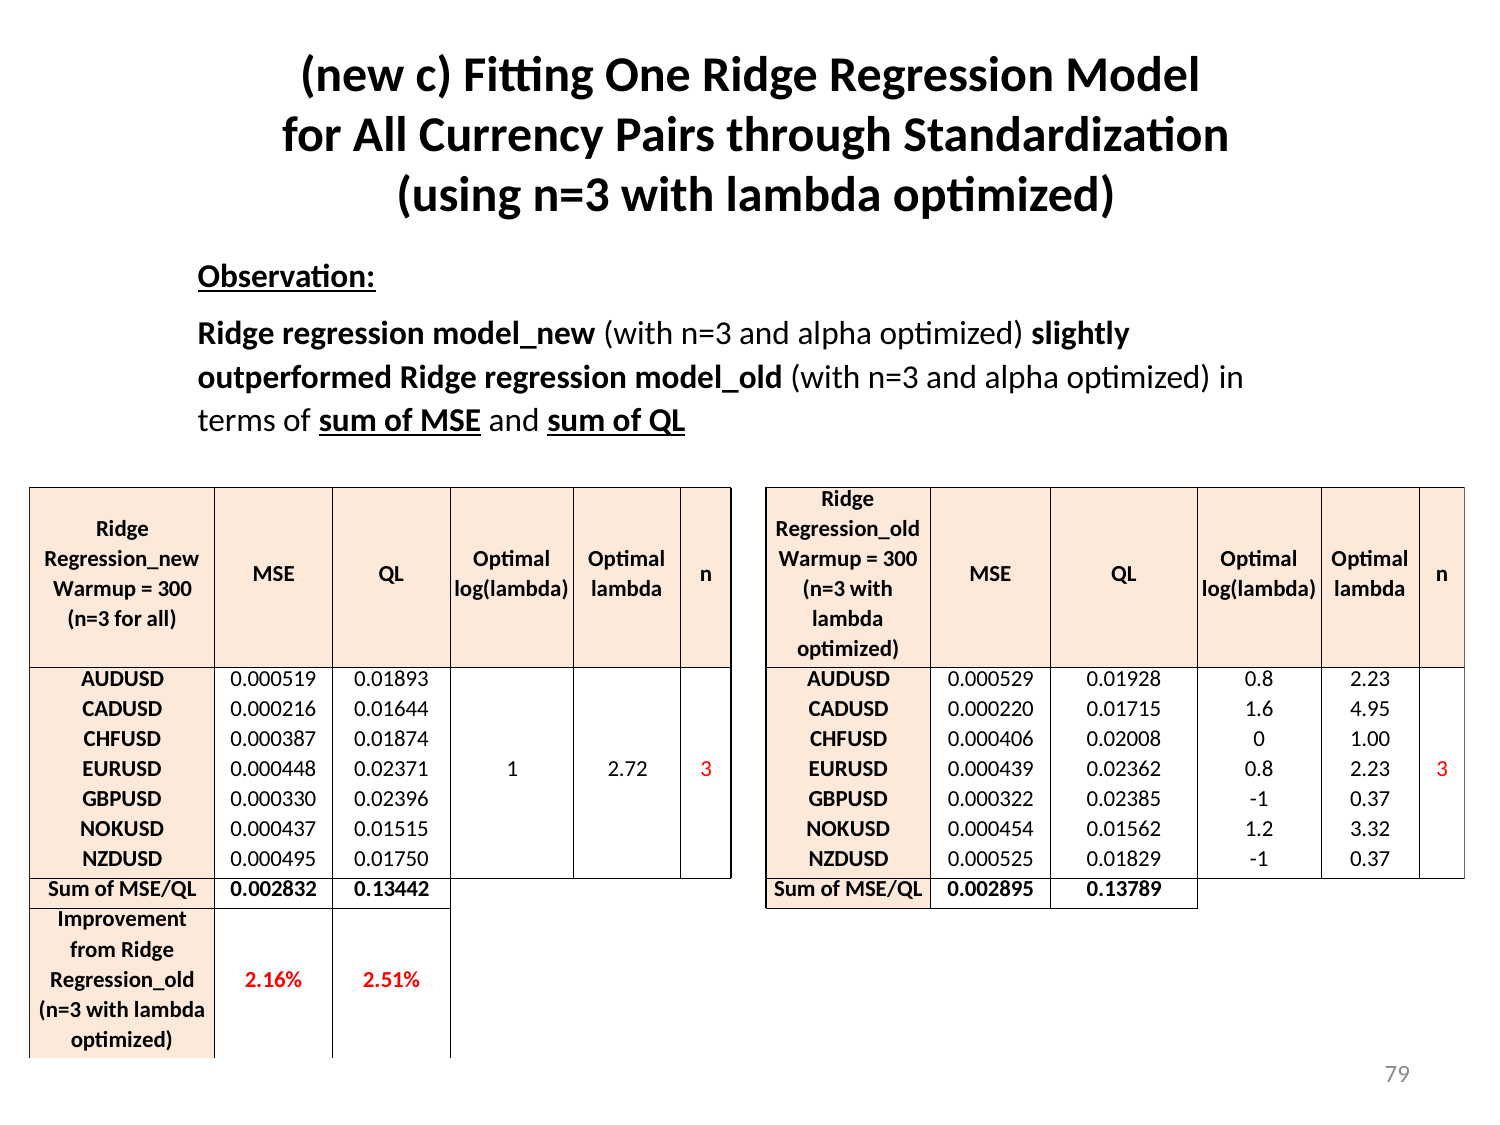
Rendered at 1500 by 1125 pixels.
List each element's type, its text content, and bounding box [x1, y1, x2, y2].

text_box Observation: Ridge regression model_new (with n=3 and alpha optimized) slightly outperformed Ridge regression model_old (with n=3 and alpha optimized) in terms of sum of MSE and sum of QL [183, 243, 1335, 446]
picture [29, 486, 1466, 1059]
title (new c) Fitting One Ridge Regression Model for All Currency Pairs through Standardization (using n=3 with lambda optimized) [76, 30, 1436, 232]
slide_number 79 [1074, 1066, 1425, 1103]
